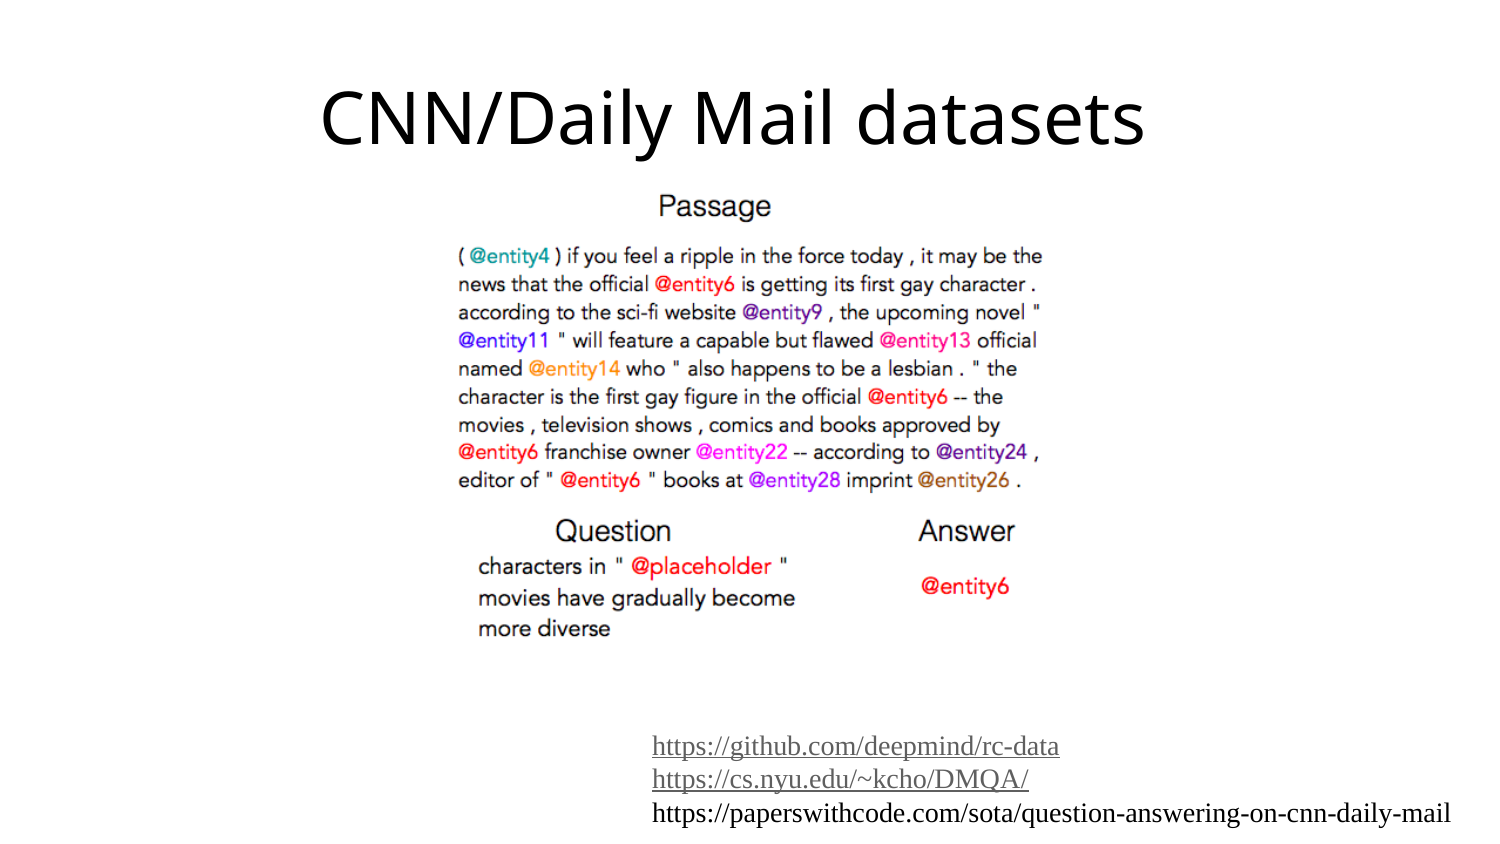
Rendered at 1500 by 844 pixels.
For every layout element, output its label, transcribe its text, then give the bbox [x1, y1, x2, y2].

text_box https://github.com/deepmind/rc-data https://cs.nyu.edu/~kcho/DMQA/ https://paperswithcode.com/sota/question-answering-on-cnn-daily-mail [637, 719, 1468, 836]
title CNN/Daily Mail datasets [41, 64, 1425, 180]
picture [449, 188, 1051, 656]
